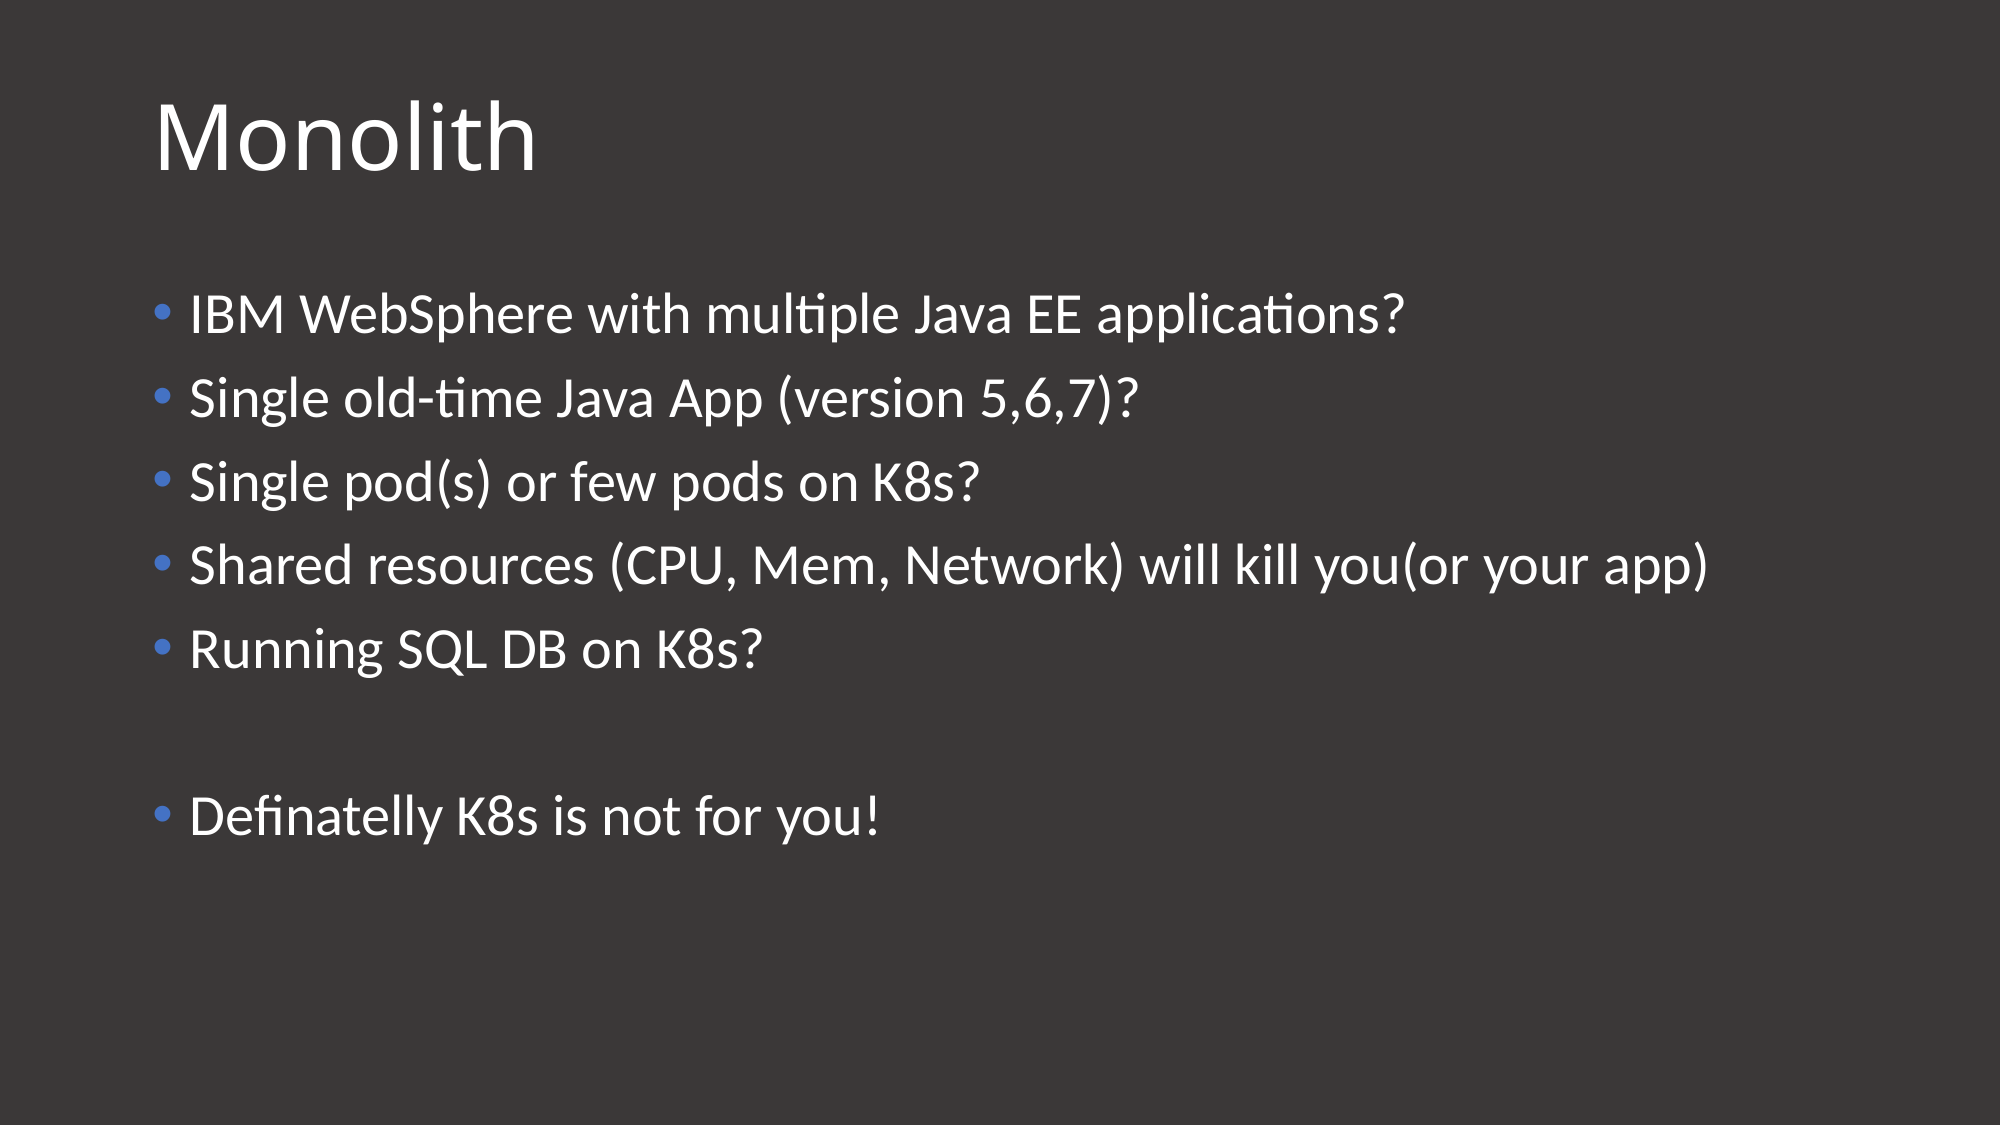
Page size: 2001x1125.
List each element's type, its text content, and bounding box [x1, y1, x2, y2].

list IBM WebSphere with multiple Java EE applications? Single old-time Java App (version 5,6,7)? Single pod(s) or few pods on K8s? Shared resources (CPU, Mem, Network) will kill you(or your app) Running SQL DB on K8s? Definatelly K8s is not for you! [137, 276, 1863, 985]
title Monolith [137, 82, 1863, 199]
